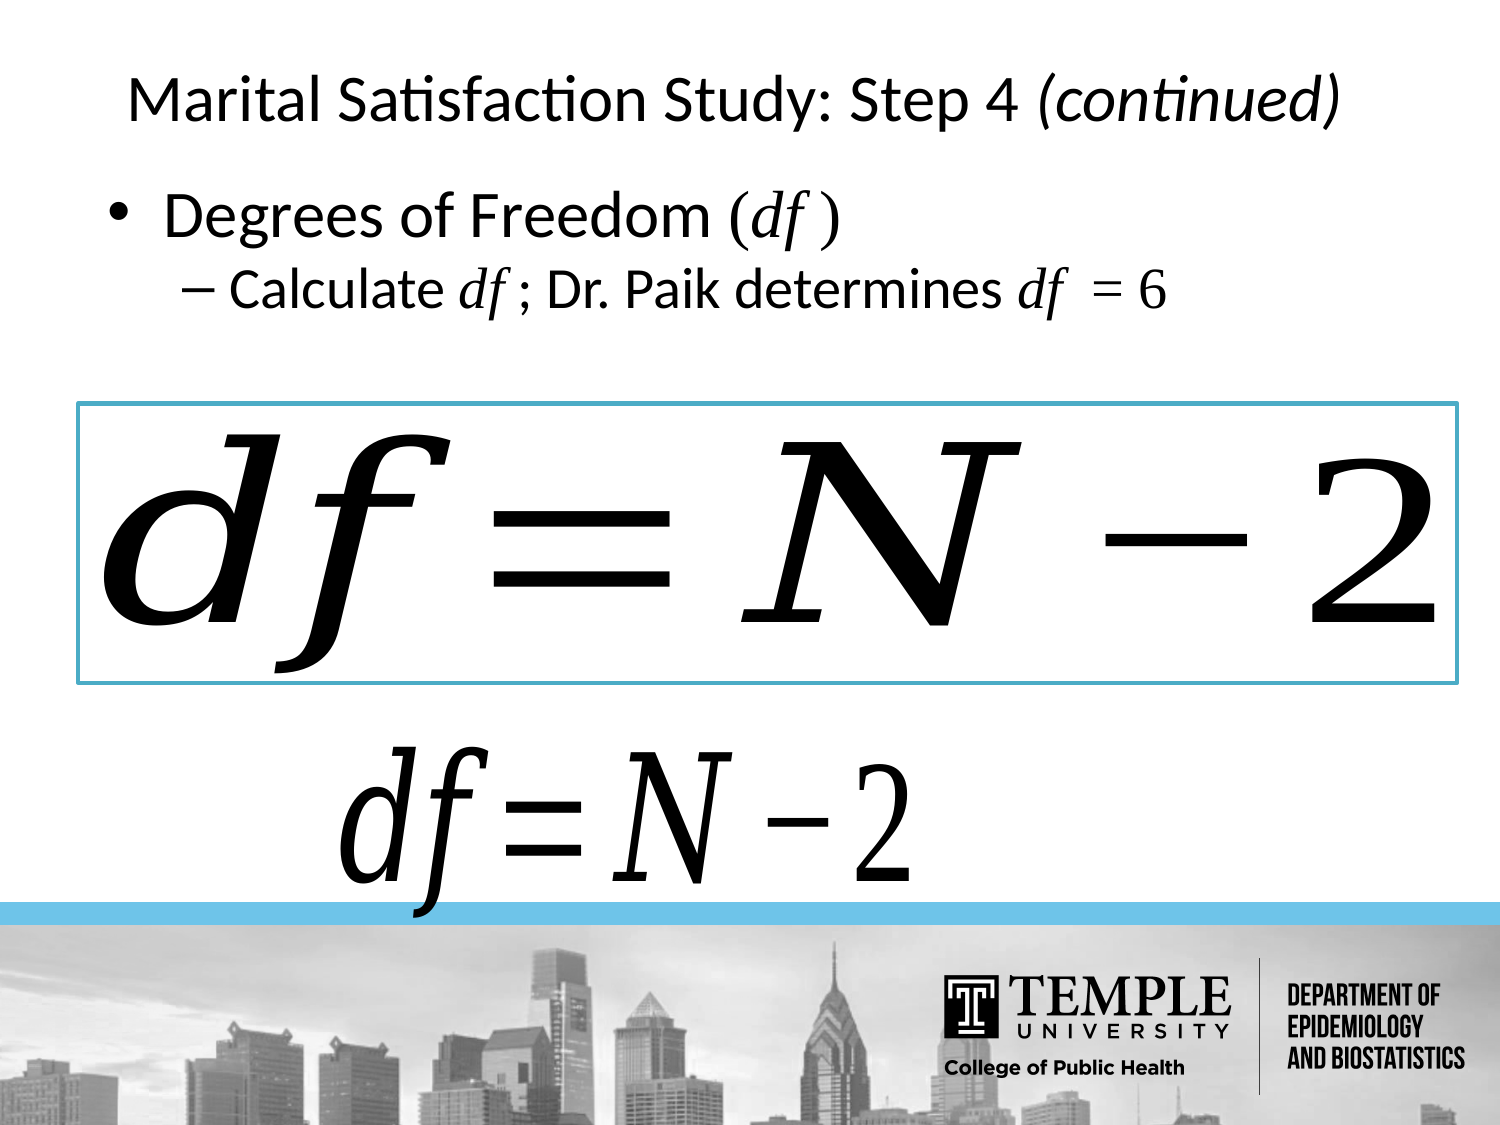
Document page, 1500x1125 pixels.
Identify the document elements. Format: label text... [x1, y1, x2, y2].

title Marital Satisfaction Study: Step 4 (continued) [106, 53, 1363, 136]
list Degrees of Freedom (df ) Calculate df ; Dr. Paik determines df = 6 [92, 163, 1443, 401]
list Degrees of Freedom (df ) Calculate df ; Dr. Paik determines df = 6 [92, 685, 1443, 901]
picture [0, 902, 1500, 1125]
